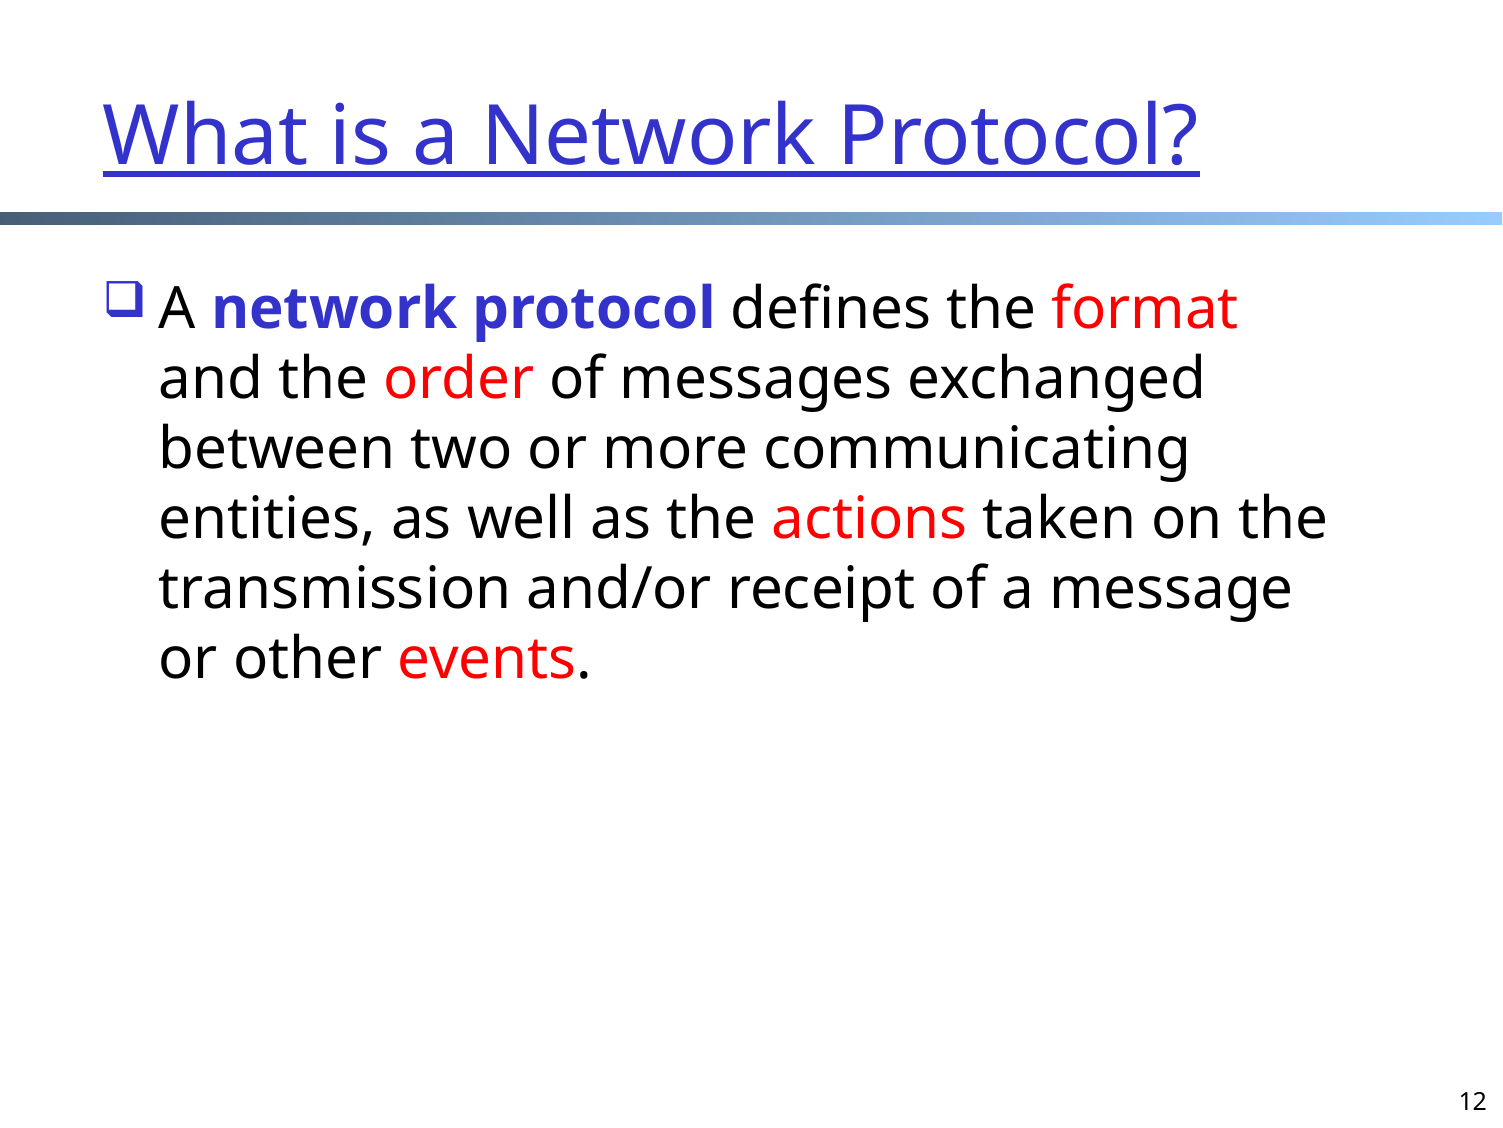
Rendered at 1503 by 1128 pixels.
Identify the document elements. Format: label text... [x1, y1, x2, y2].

slide_number 12 [1151, 1051, 1503, 1128]
list A network protocol defines the format and the order of messages exchanged between two or more communicating entities, as well as the actions taken on the transmission and/or receipt of a message or other events. [87, 263, 1365, 1027]
title What is a Network Protocol? [87, 37, 1365, 226]
